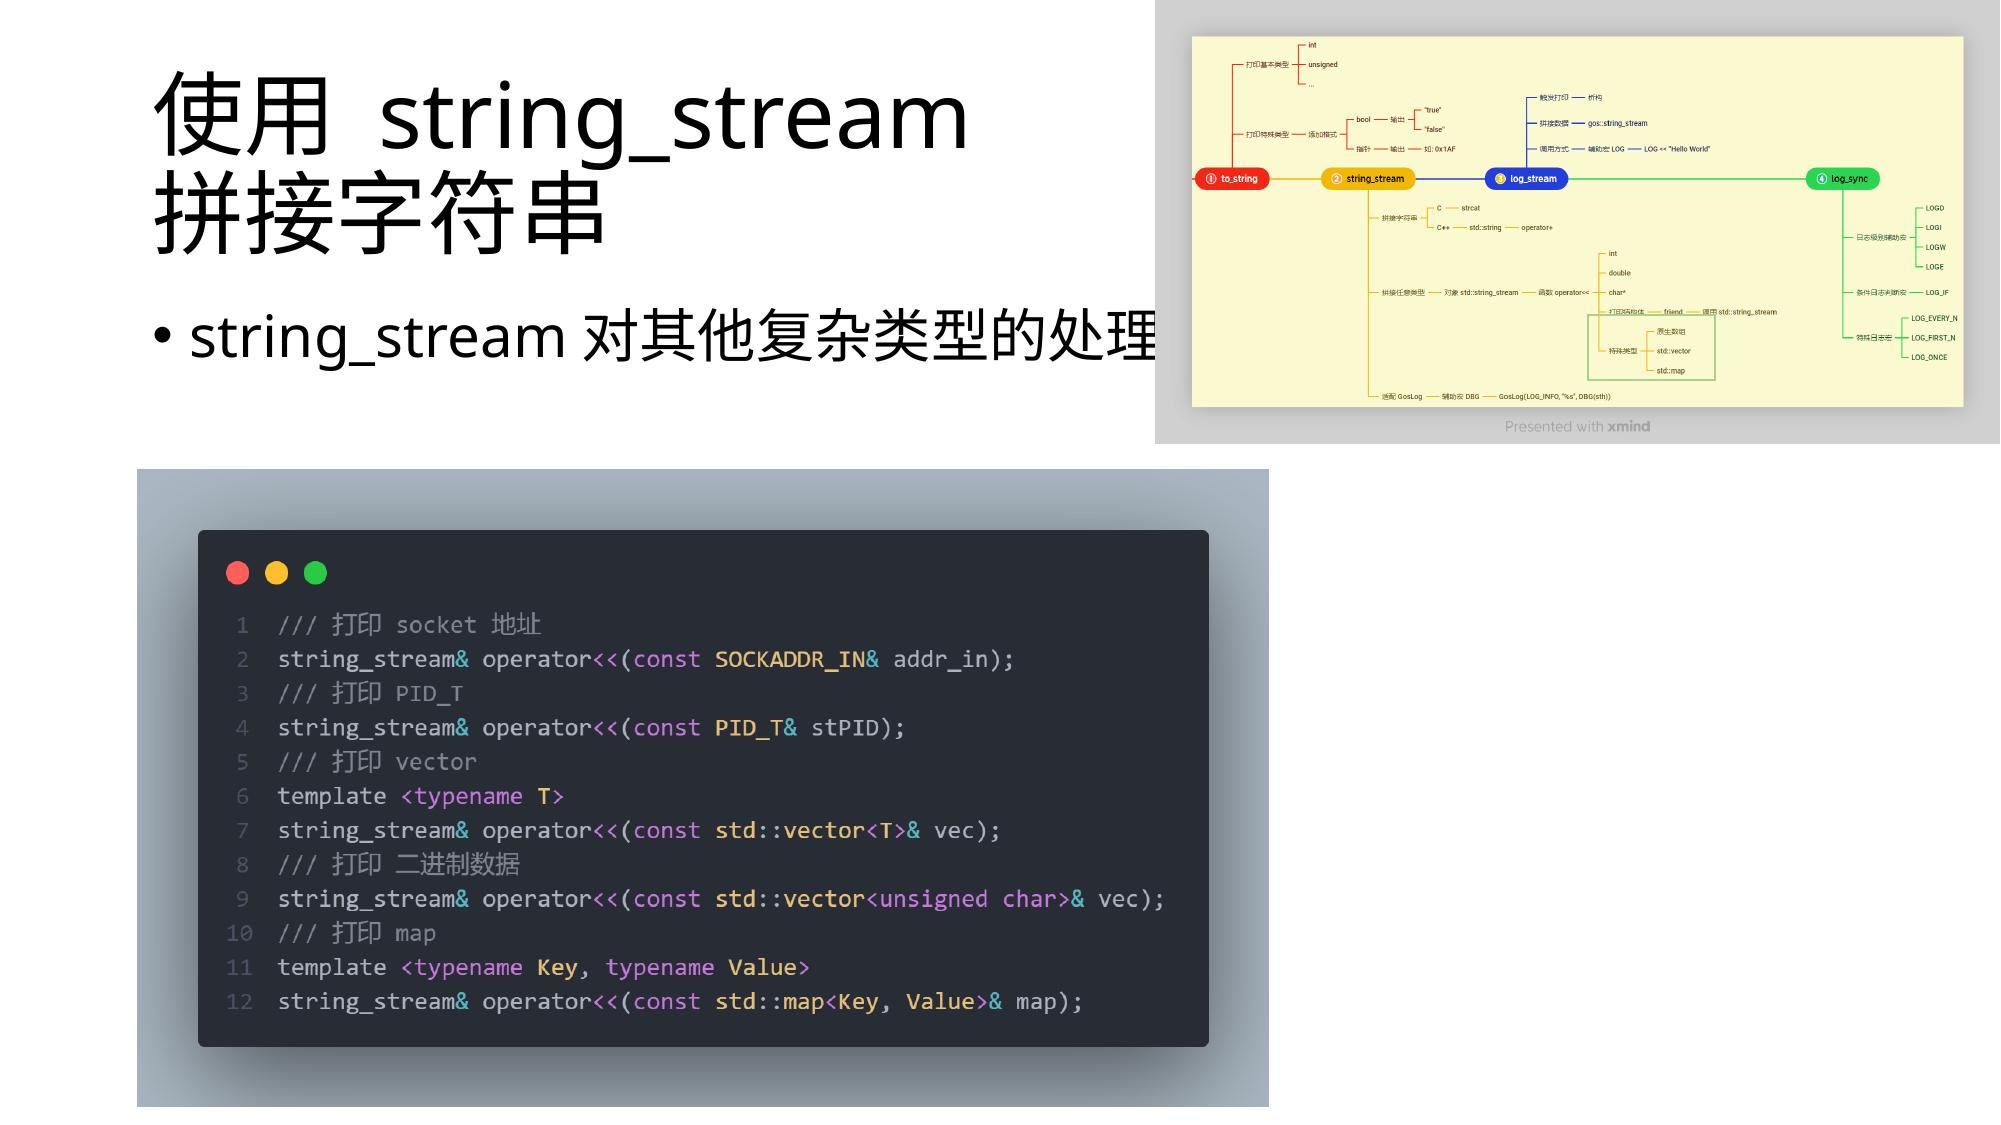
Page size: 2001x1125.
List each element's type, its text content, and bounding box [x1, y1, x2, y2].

list string_stream对其他复杂类型的处理 [137, 299, 1863, 1014]
picture [137, 469, 1270, 1107]
picture [1155, 0, 2000, 444]
title 使用 string_stream 拼接字符串 [137, 59, 1155, 278]
